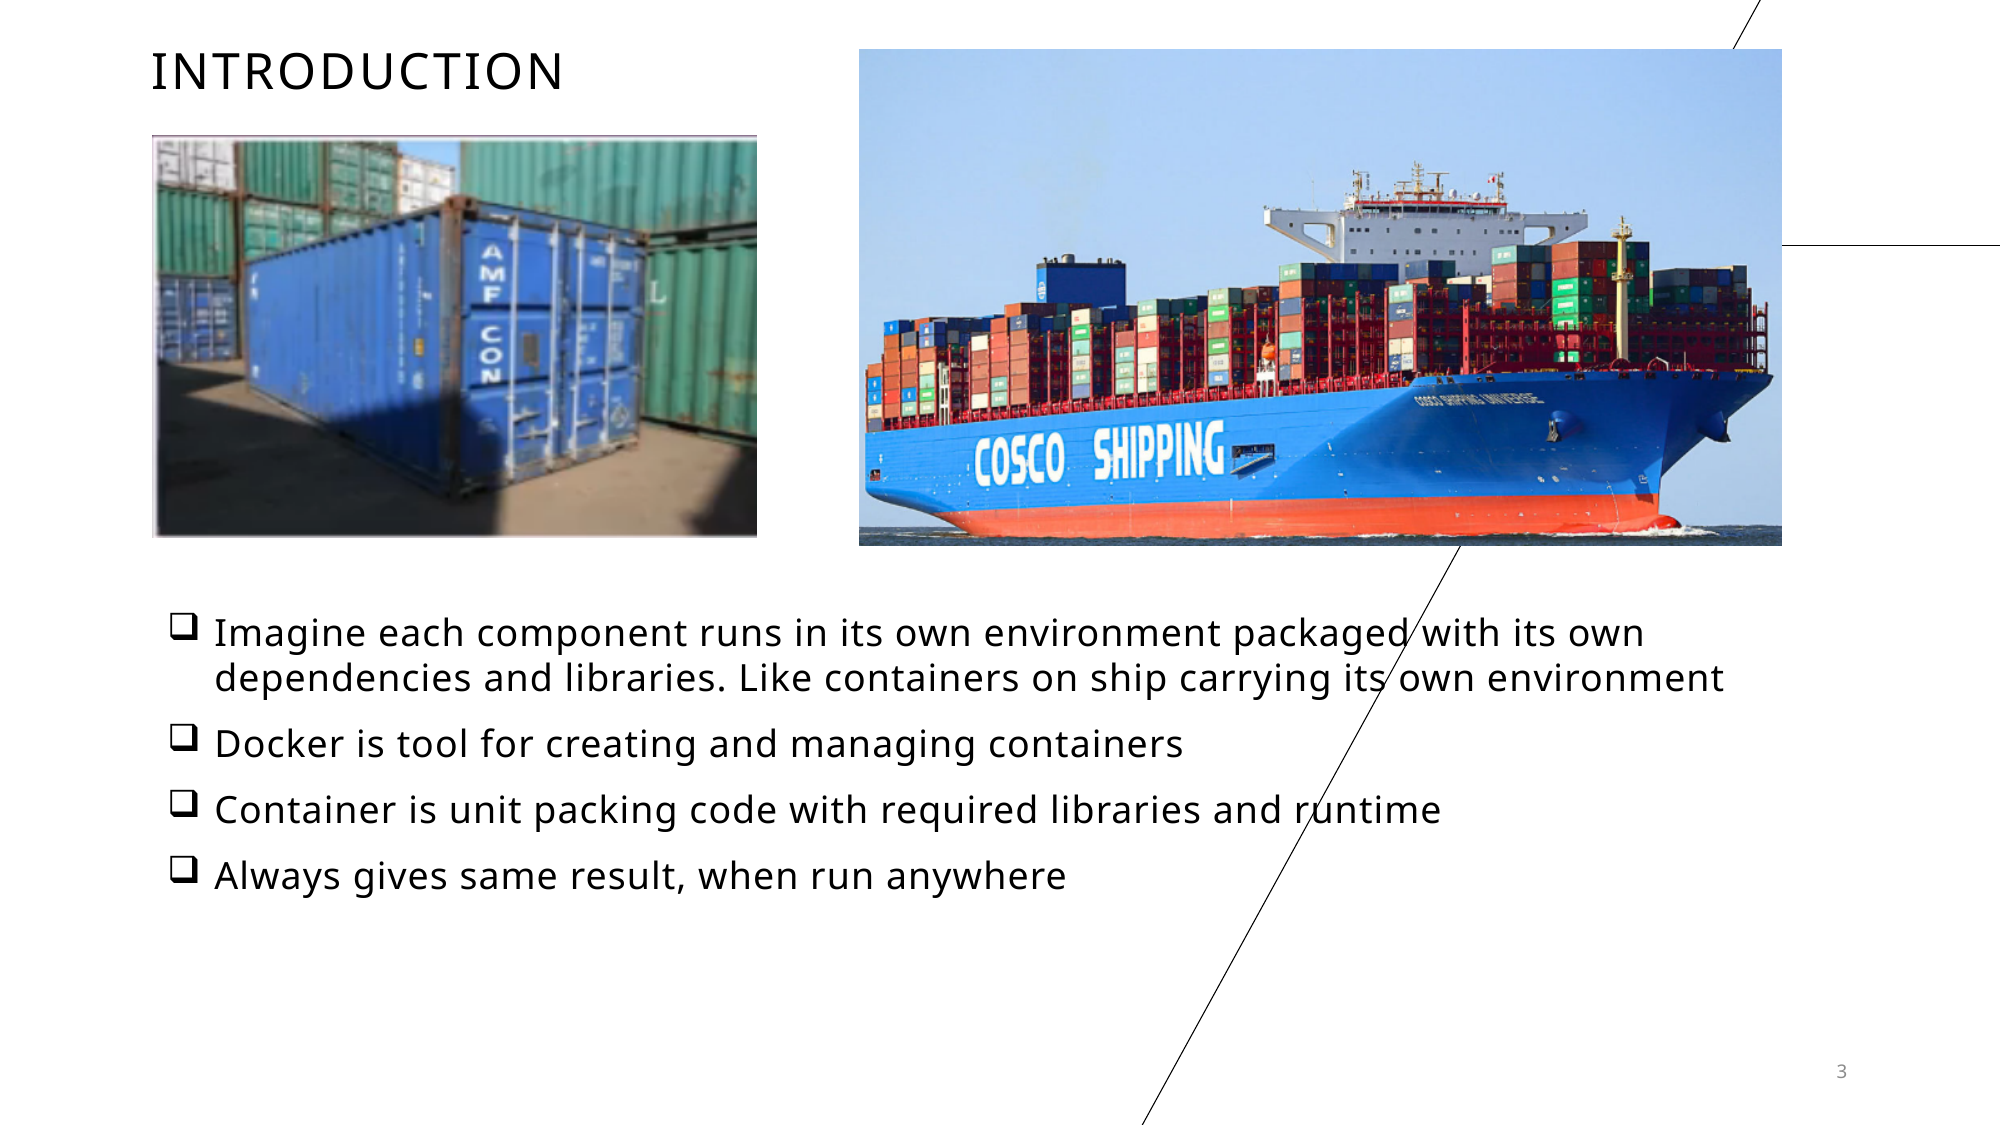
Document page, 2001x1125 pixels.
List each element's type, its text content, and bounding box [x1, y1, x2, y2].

picture [152, 135, 757, 538]
list Imagine each component runs in its own environment packaged with its own dependencies and libraries. Like containers on ship carrying its own environment Docker is tool for creating and managing containers Container is unit packing code with required libraries and runtime Always gives same result, when run anywhere [152, 601, 1846, 931]
title Introduction [136, 23, 975, 108]
slide_number 3 [1412, 1042, 1863, 1103]
picture [859, 49, 1782, 546]
